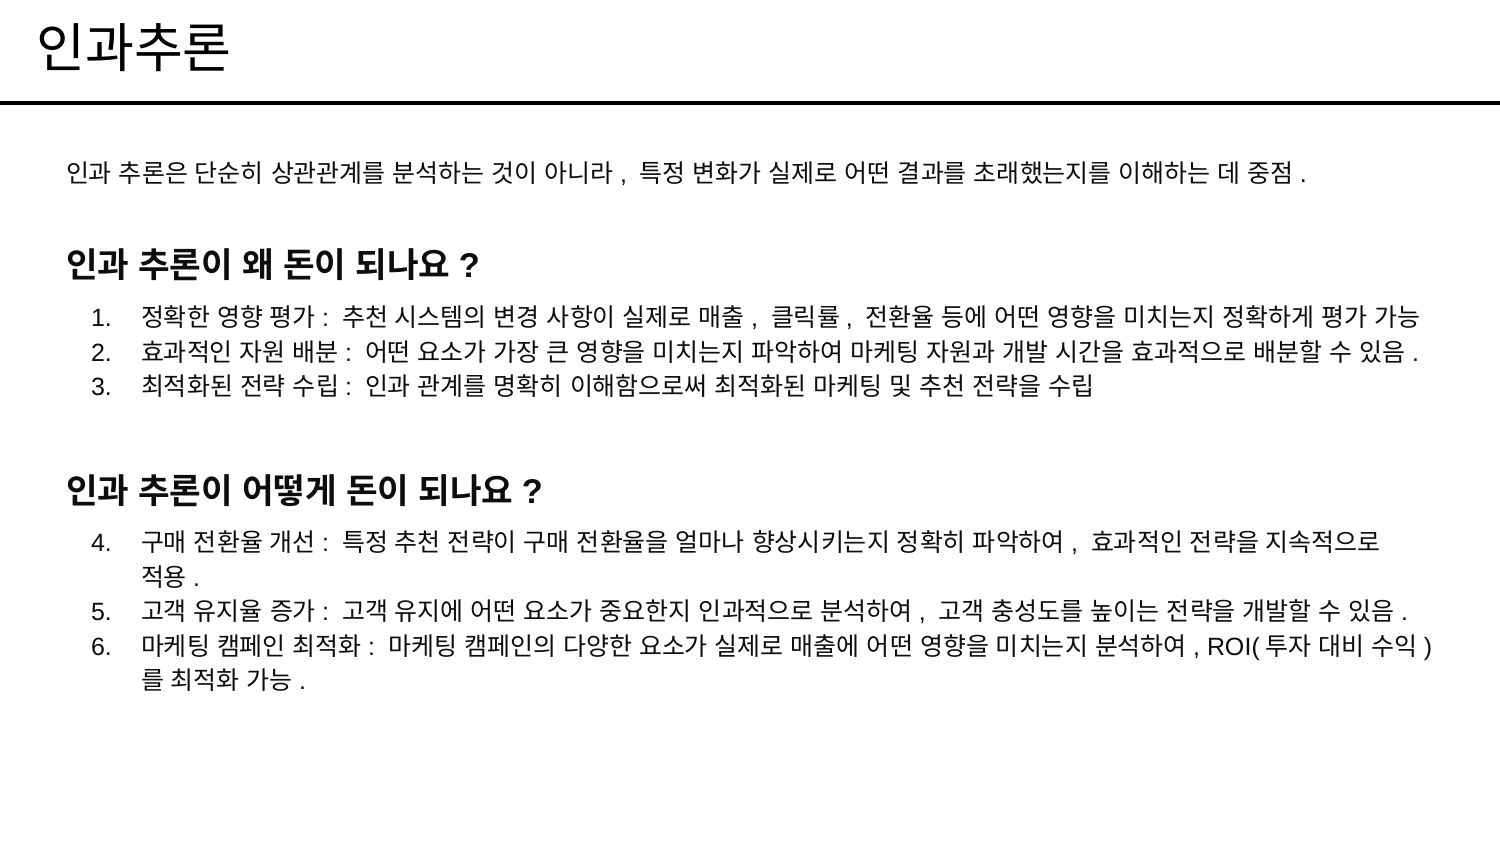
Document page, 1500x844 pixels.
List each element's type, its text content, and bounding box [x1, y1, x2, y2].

title 인과추론 [21, 0, 1420, 94]
list 인과 추론은 단순히 상관관계를 분석하는 것이 아니라, 특정 변화가 실제로 어떤 결과를 초래했는지를 이해하는 데 중점. 인과 추론이 왜 돈이 되나요? 정확한 영향 평가: 추천 시스템의 변경 사항이 실제로 매출, 클릭률, 전환율 등에 어떤 영향을 미치는지 정확하게 평가 가능 효과적인 자원 배분: 어떤 요소가 가장 큰 영향을 미치는지 파악하여 마케팅 자원과 개발 시간을 효과적으로 배분할 수 있음. 최적화된 전략 수립: 인과 관계를 명확히 이해함으로써 최적화된 마케팅 및 추천 전략을 수립 인과 추론이 어떻게 돈이 되나요? 구매 전환율 개선: 특정 추천 전략이 구매 전환율을 얼마나 향상시키는지 정확히 파악하여, 효과적인 전략을 지속적으로 적용. 고객 유지율 증가: 고객 유지에 어떤 요소가 중요한지 인과적으로 분석하여, 고객 충성도를 높이는 전략을 개발할 수 있음. 마케팅 캠페인 최적화: 마케팅 캠페인의 다양한 요소가 실제로 매출에 어떤 영향을 미치는지 분석하여, ROI(투자 대비 수익)를 최적화 가능. [51, 138, 1449, 833]
